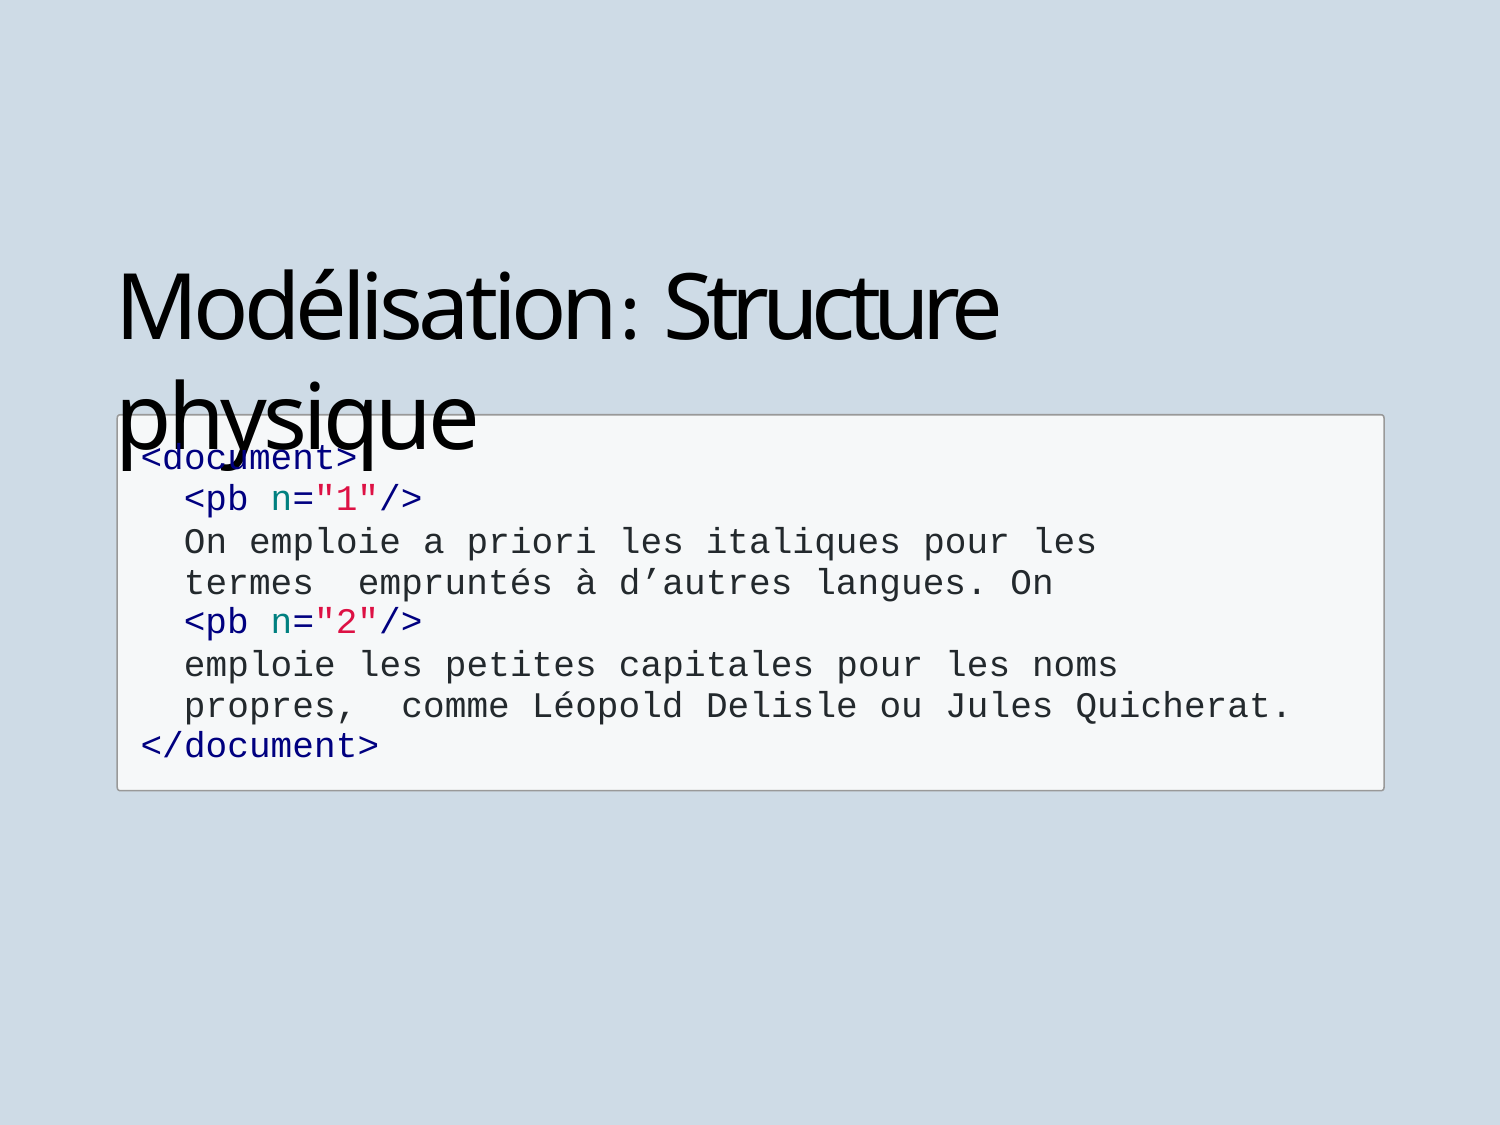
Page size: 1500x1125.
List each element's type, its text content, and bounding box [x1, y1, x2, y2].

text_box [116, 414, 1385, 792]
title Modélisation: Structure physique [113, 245, 1170, 468]
